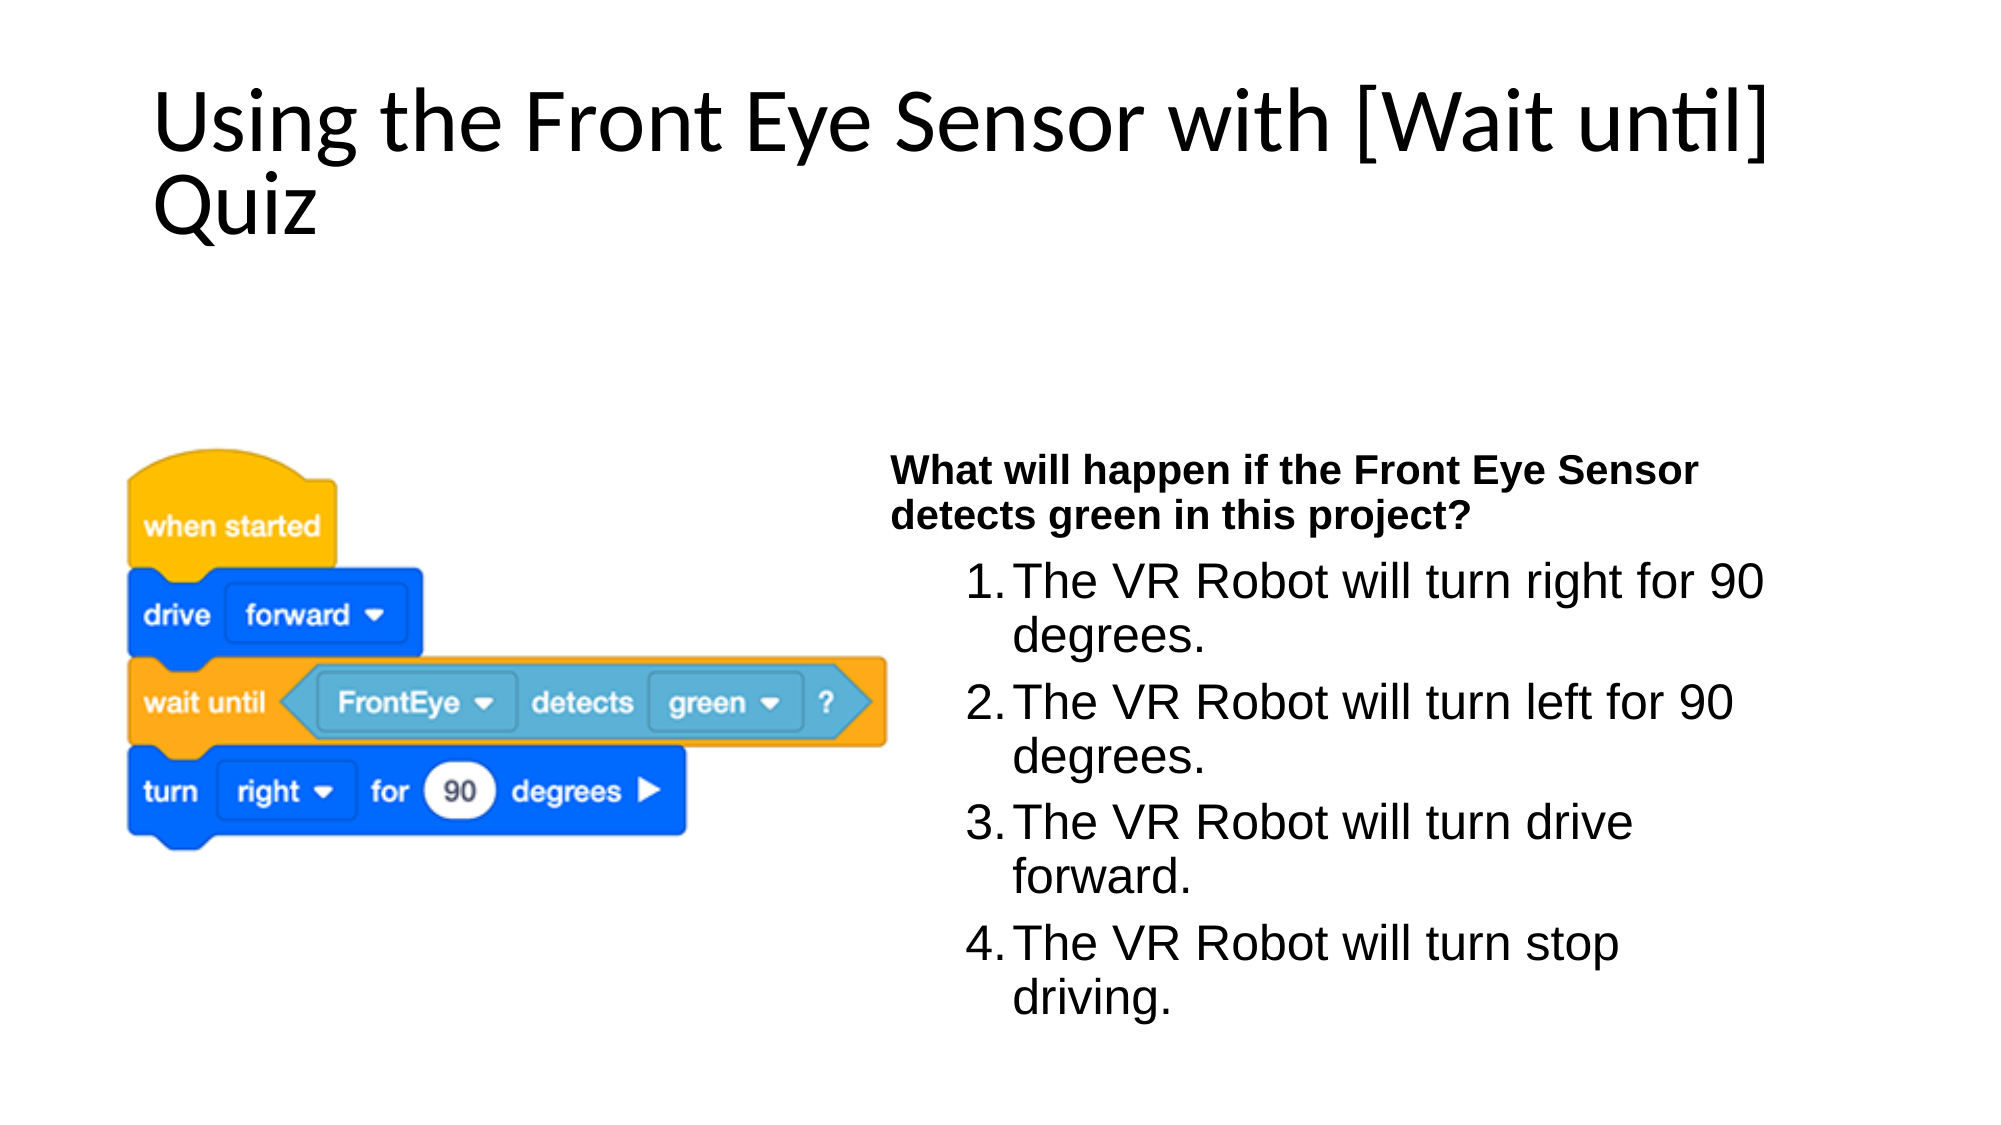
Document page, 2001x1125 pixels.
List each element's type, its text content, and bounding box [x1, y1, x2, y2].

picture [92, 435, 927, 865]
text_box What will happen if the Front Eye Sensor detects green in this project? The VR Robot will turn right for 90 degrees. The VR Robot will turn left for 90 degrees. The VR Robot will turn drive forward. The VR Robot will turn stop driving. [875, 441, 1809, 965]
text_box Using the Front Eye Sensor with [Wait until] Quiz [137, 59, 1863, 278]
